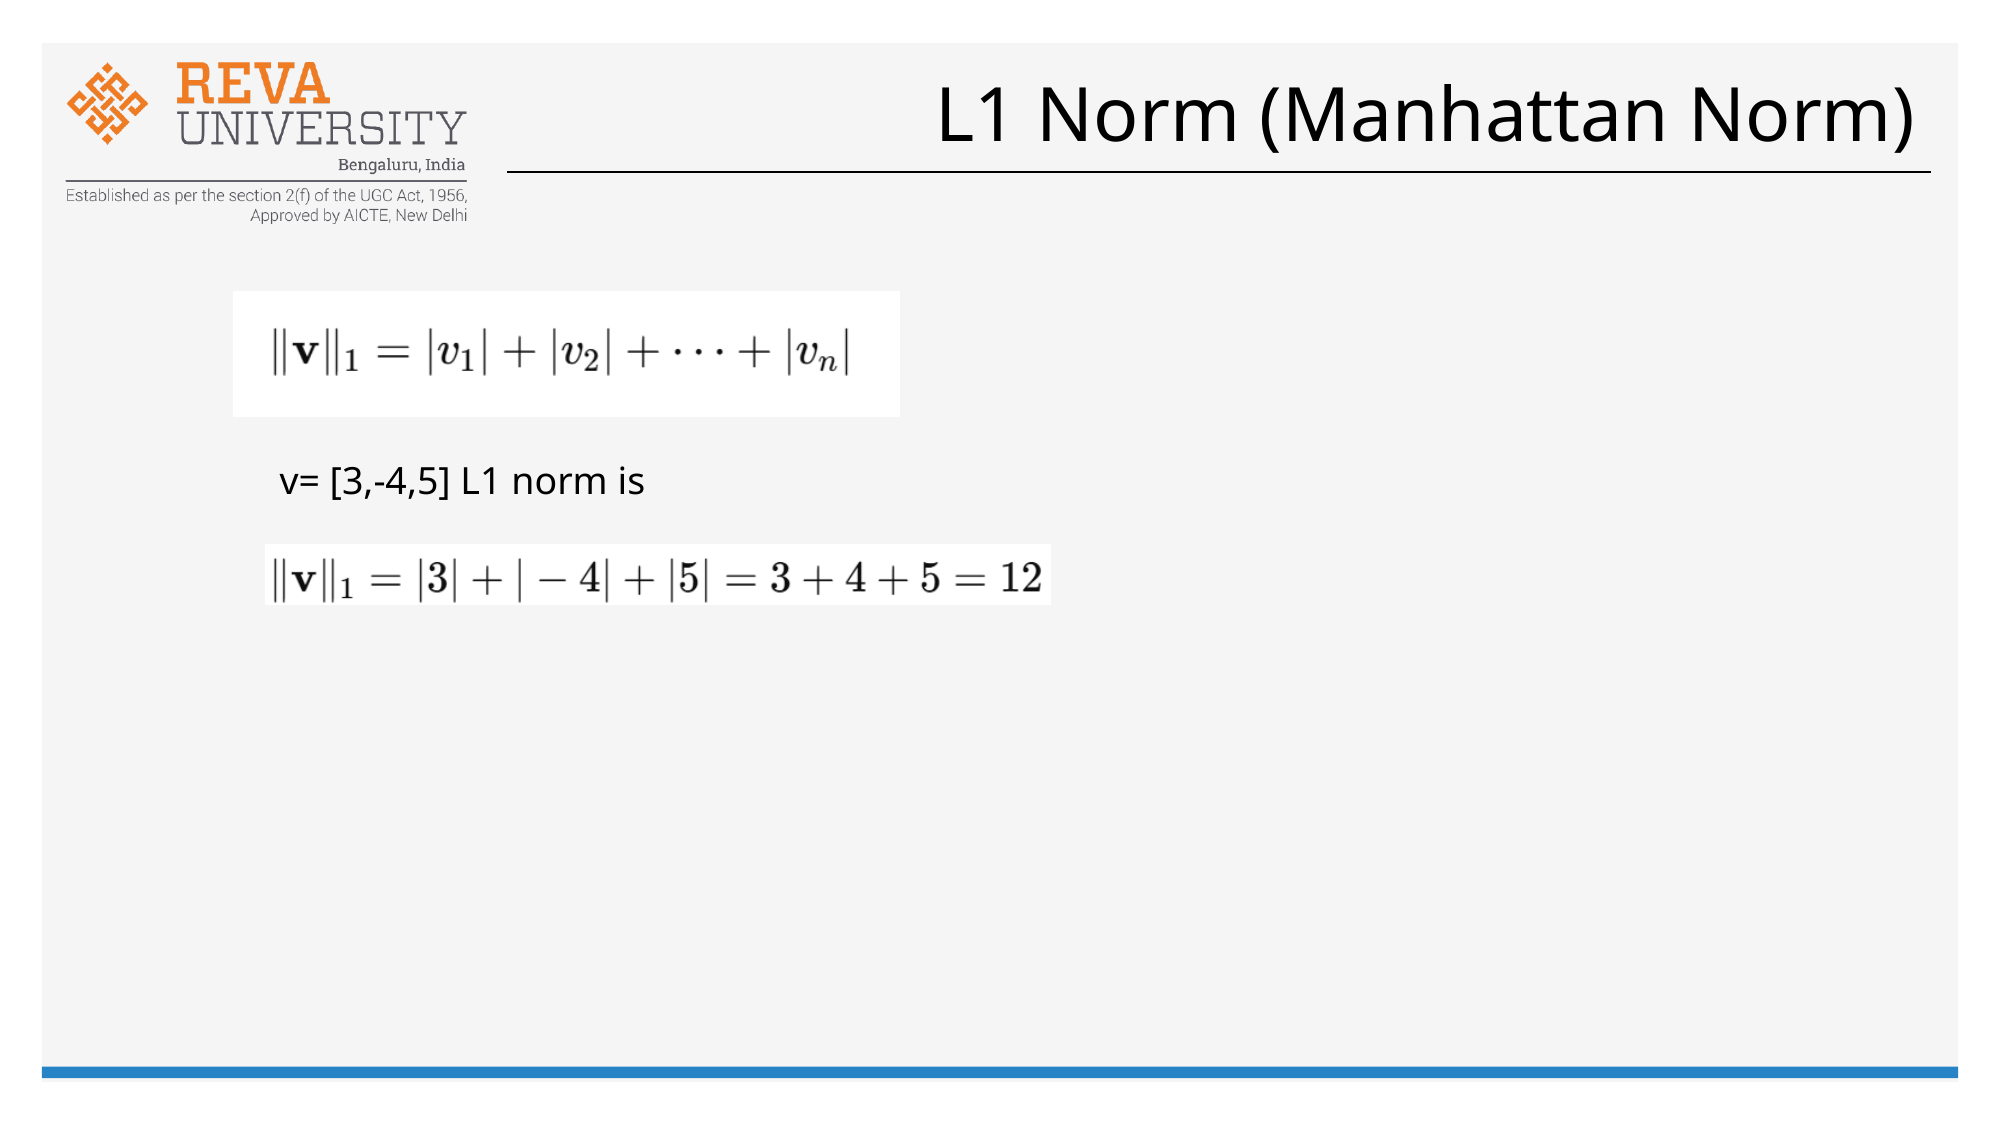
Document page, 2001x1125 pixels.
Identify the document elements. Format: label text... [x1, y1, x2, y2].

picture [233, 291, 900, 417]
picture [65, 62, 467, 224]
picture [265, 544, 1051, 605]
title L1 Norm (Manhattan Norm) [555, 62, 1931, 173]
text_box v= [3,-4,5] L1 norm is [264, 449, 671, 510]
